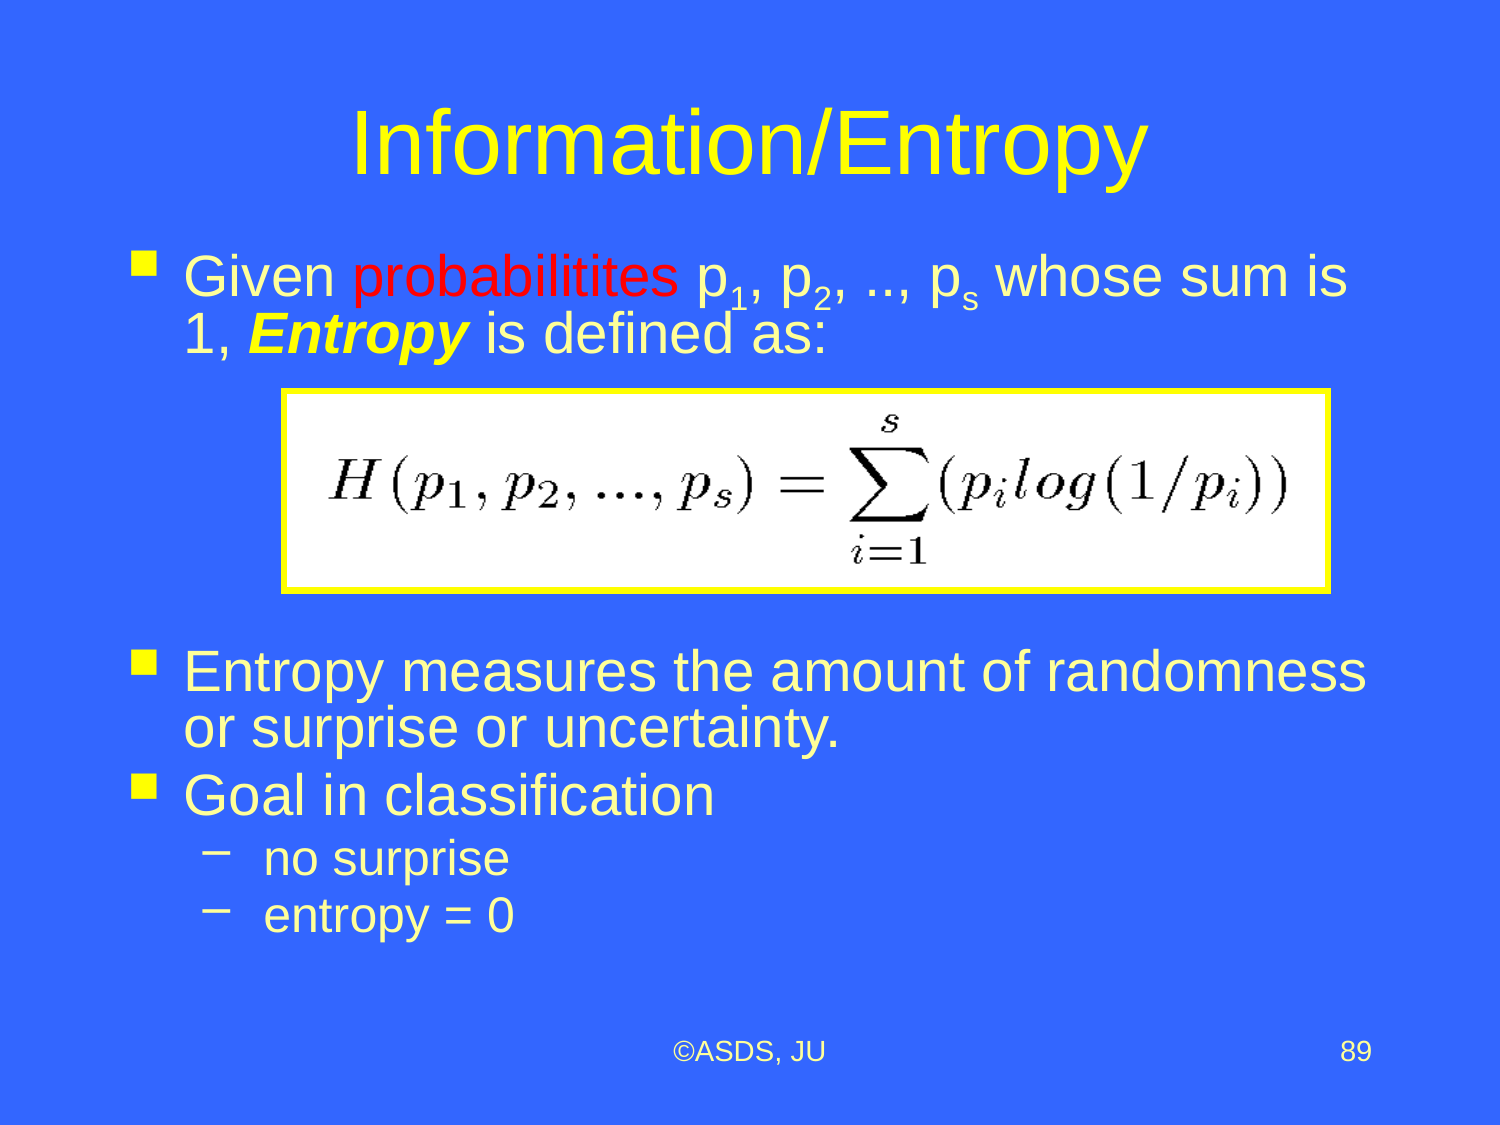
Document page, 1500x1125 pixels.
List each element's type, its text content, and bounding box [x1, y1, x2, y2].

list Given probabilitites p1, p2, .., ps whose sum is 1, Entropy is defined as: Entropy measures the amount of randomness or surprise or uncertainty. Goal in classification no surprise entropy = 0 [111, 236, 1388, 969]
footer ©ASDS, JU [511, 1024, 988, 1101]
title Information/Entropy [112, 37, 1388, 236]
picture [287, 393, 1326, 588]
slide_number 89 [1074, 1024, 1388, 1101]
